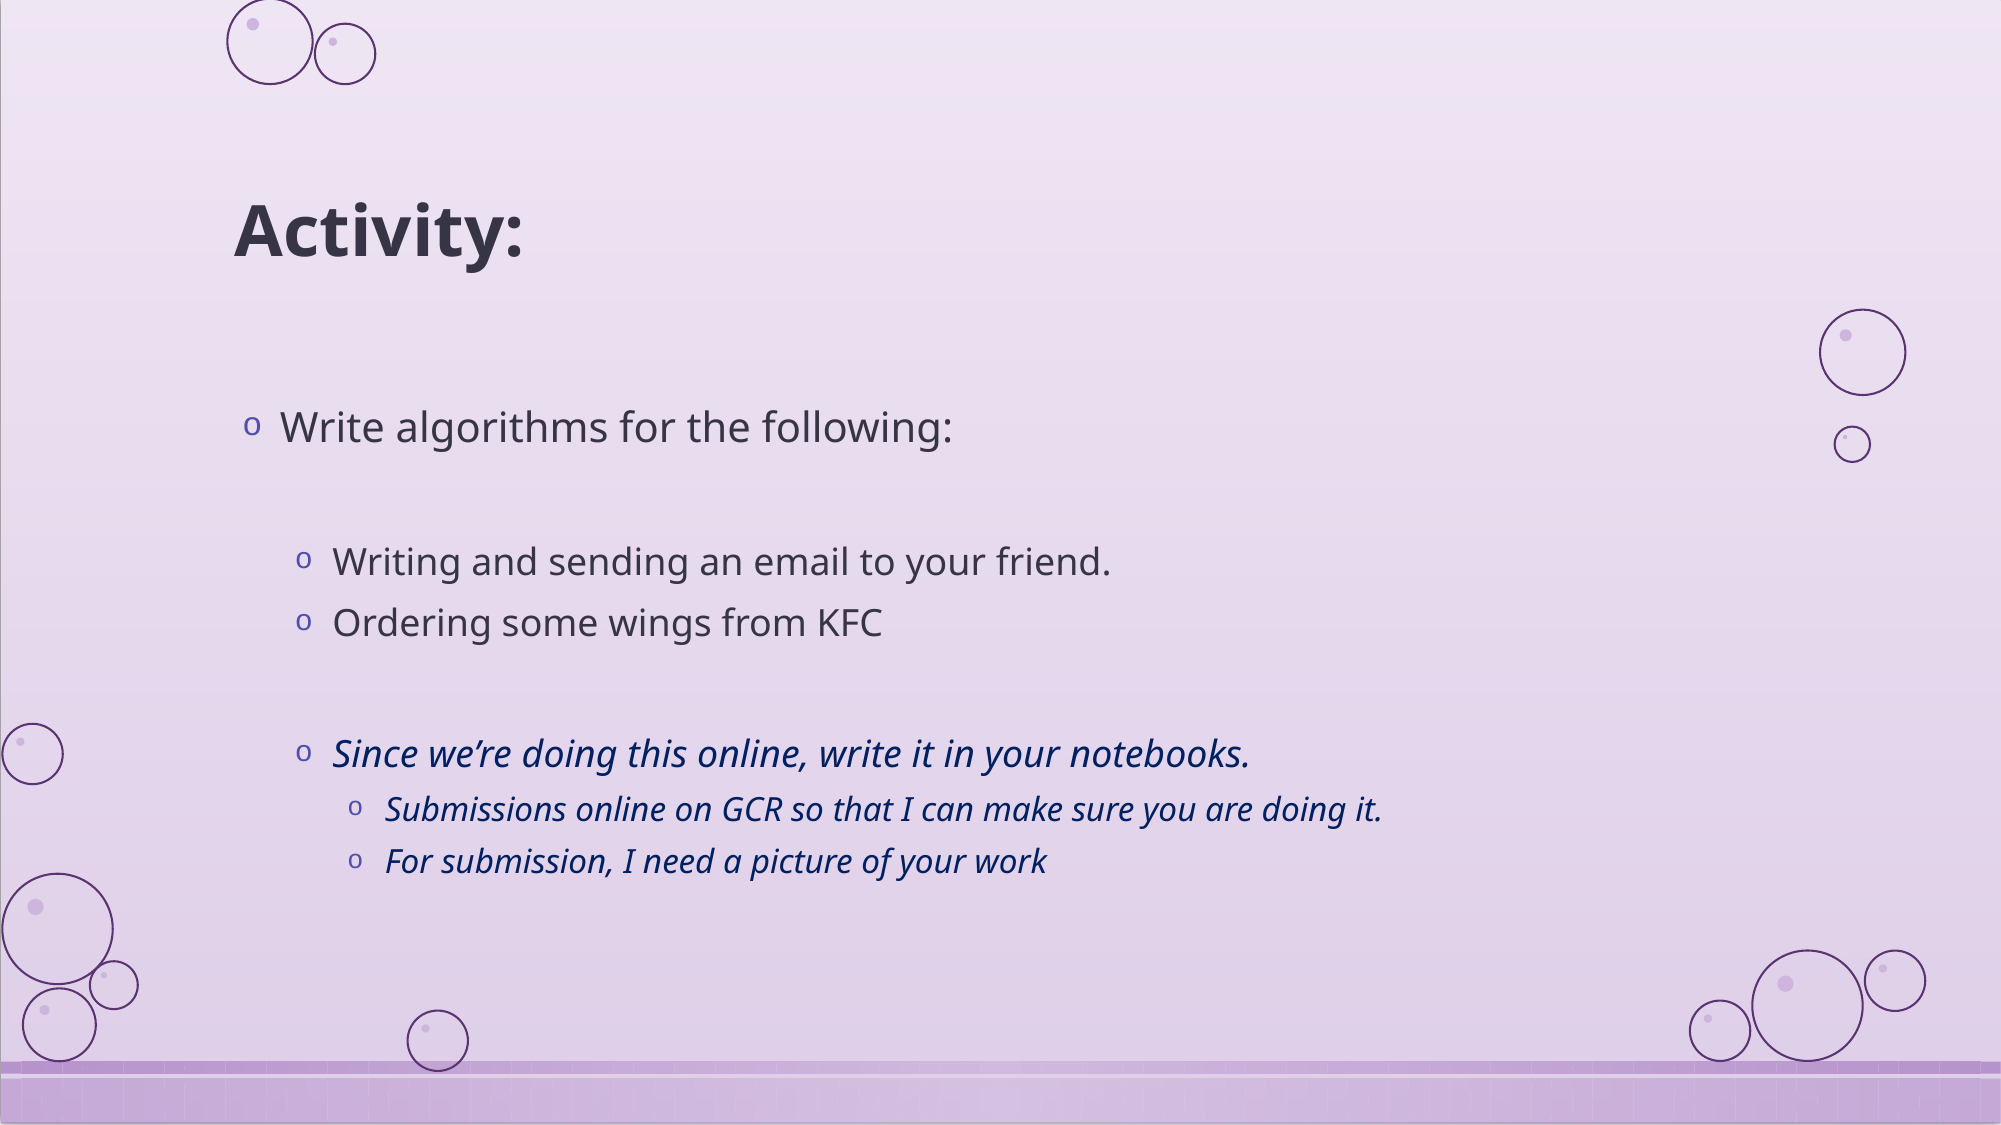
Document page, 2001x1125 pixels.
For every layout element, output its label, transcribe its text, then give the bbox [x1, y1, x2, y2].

list Write algorithms for the following: Writing and sending an email to your friend. Ordering some wings from KFC Since we’re doing this online, write it in your notebooks. Submissions online on GCR so that I can make sure you are doing it. For submission, I need a picture of your work [219, 311, 1780, 990]
title Activity: [219, 76, 1780, 279]
